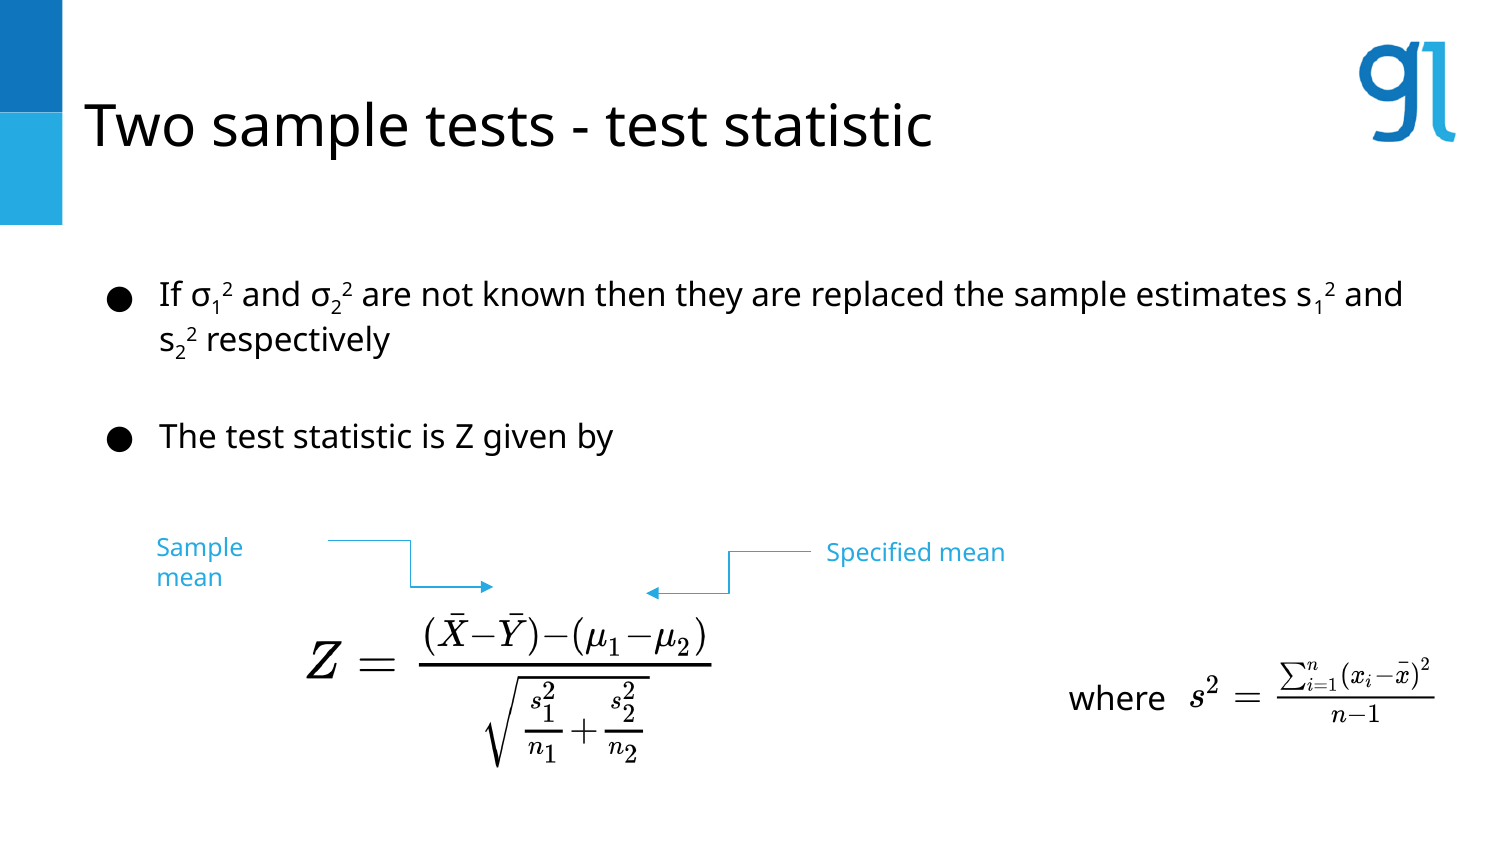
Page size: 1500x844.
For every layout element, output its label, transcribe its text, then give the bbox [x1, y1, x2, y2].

list If σ12 and σ22 are not known then they are replaced the sample estimates s12 and s22 respectively The test statistic is Z given by [69, 257, 1426, 454]
picture [1331, 17, 1482, 167]
text_box Specified mean [811, 527, 1037, 576]
picture [303, 607, 719, 771]
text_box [645, 551, 812, 594]
text_box Sample mean [141, 516, 328, 566]
title Two sample tests - test statistic [69, 72, 1175, 167]
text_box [327, 540, 494, 588]
text_box where [1053, 662, 1186, 734]
picture [1187, 654, 1440, 727]
